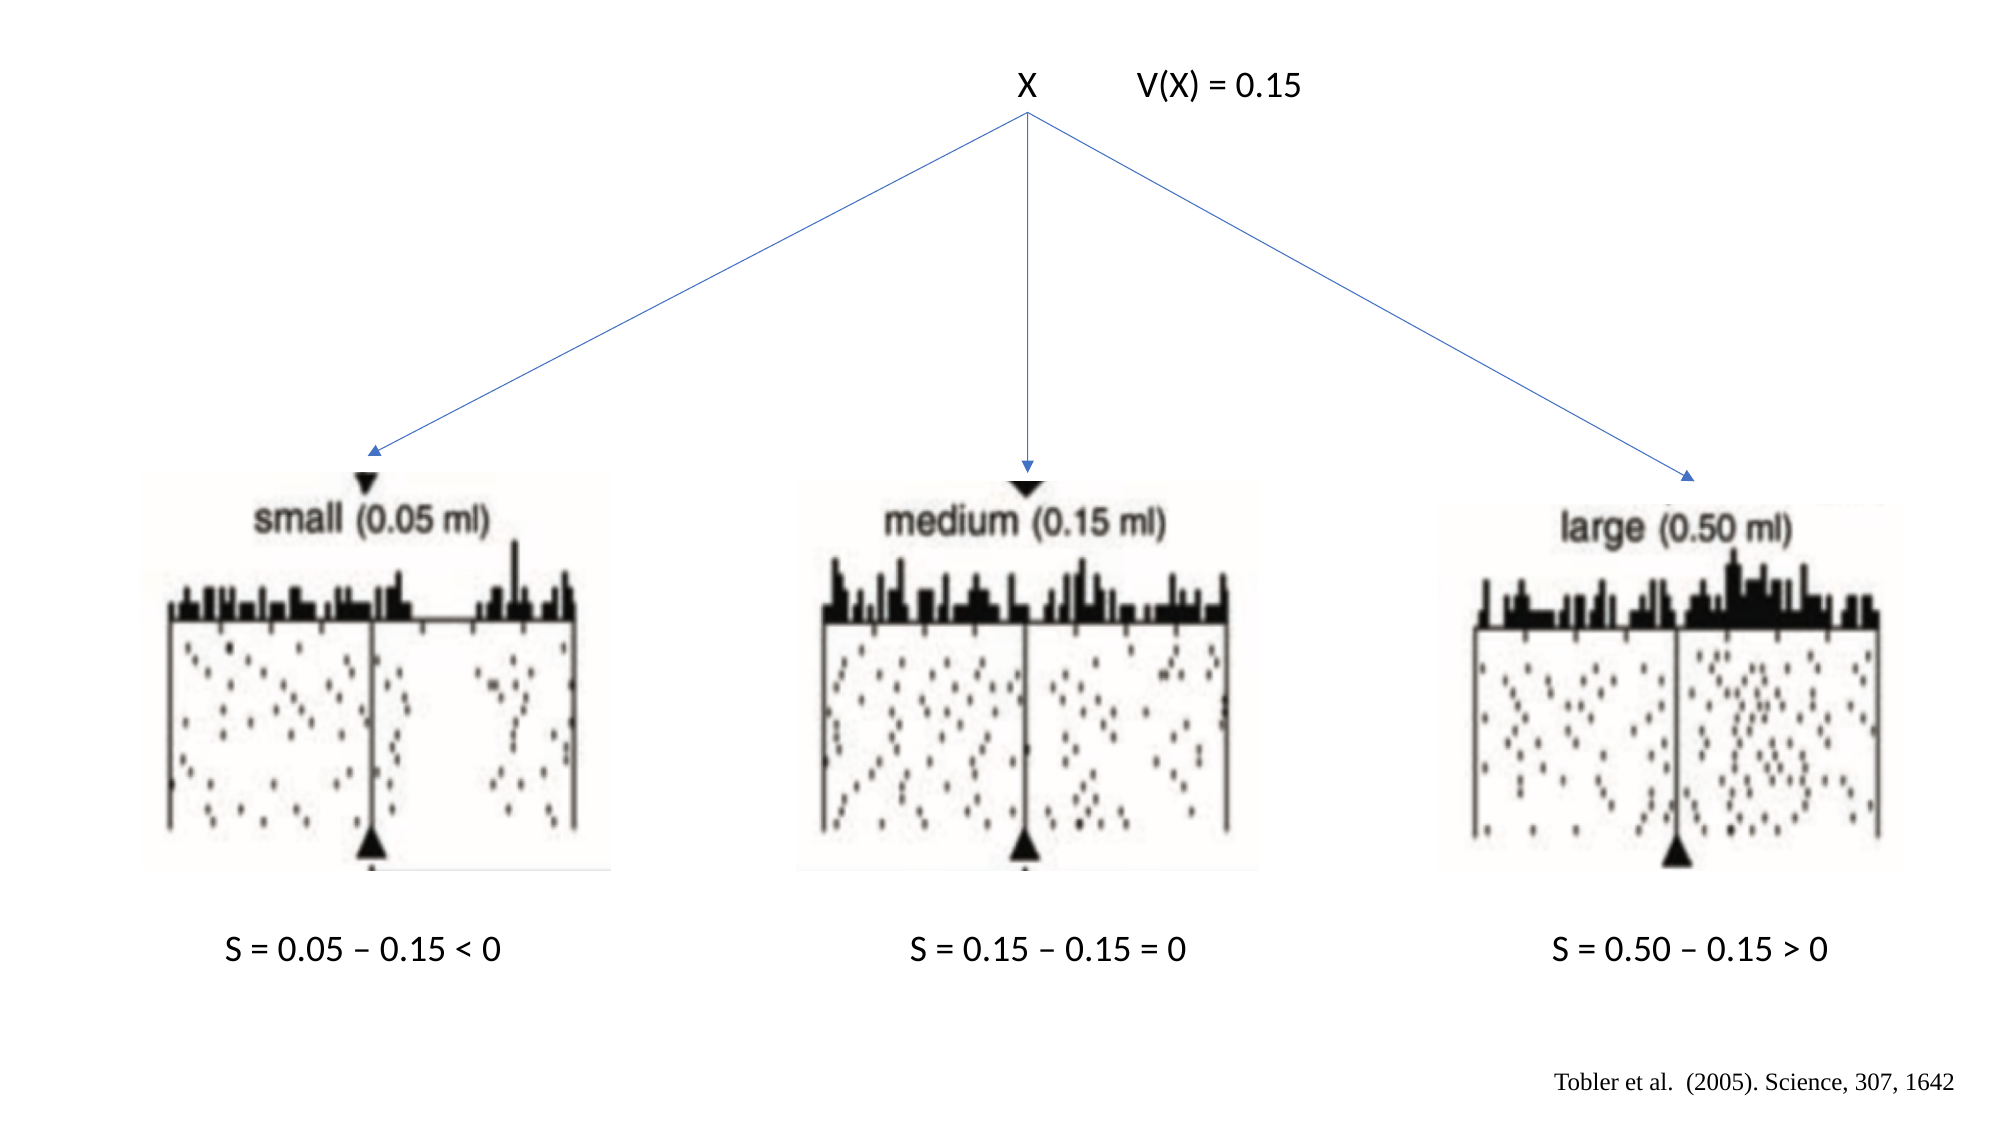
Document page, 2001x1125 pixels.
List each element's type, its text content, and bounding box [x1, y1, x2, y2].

text_box S = 0.05 – 0.15 < 0 [210, 916, 525, 976]
picture [124, 472, 611, 871]
picture [1437, 504, 1917, 871]
text_box S = 0.15 – 0.15 = 0 [895, 916, 1210, 976]
text_box S = 0.50 – 0.15 > 0 [1537, 916, 1852, 976]
text_box X [1002, 52, 1053, 113]
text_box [367, 113, 1027, 457]
picture [796, 481, 1259, 871]
text_box Tobler et al. (2005). Science, 307, 1642 [1539, 1057, 1977, 1103]
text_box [1027, 113, 1695, 482]
text_box V(X) = 0.15 [1122, 52, 1326, 113]
